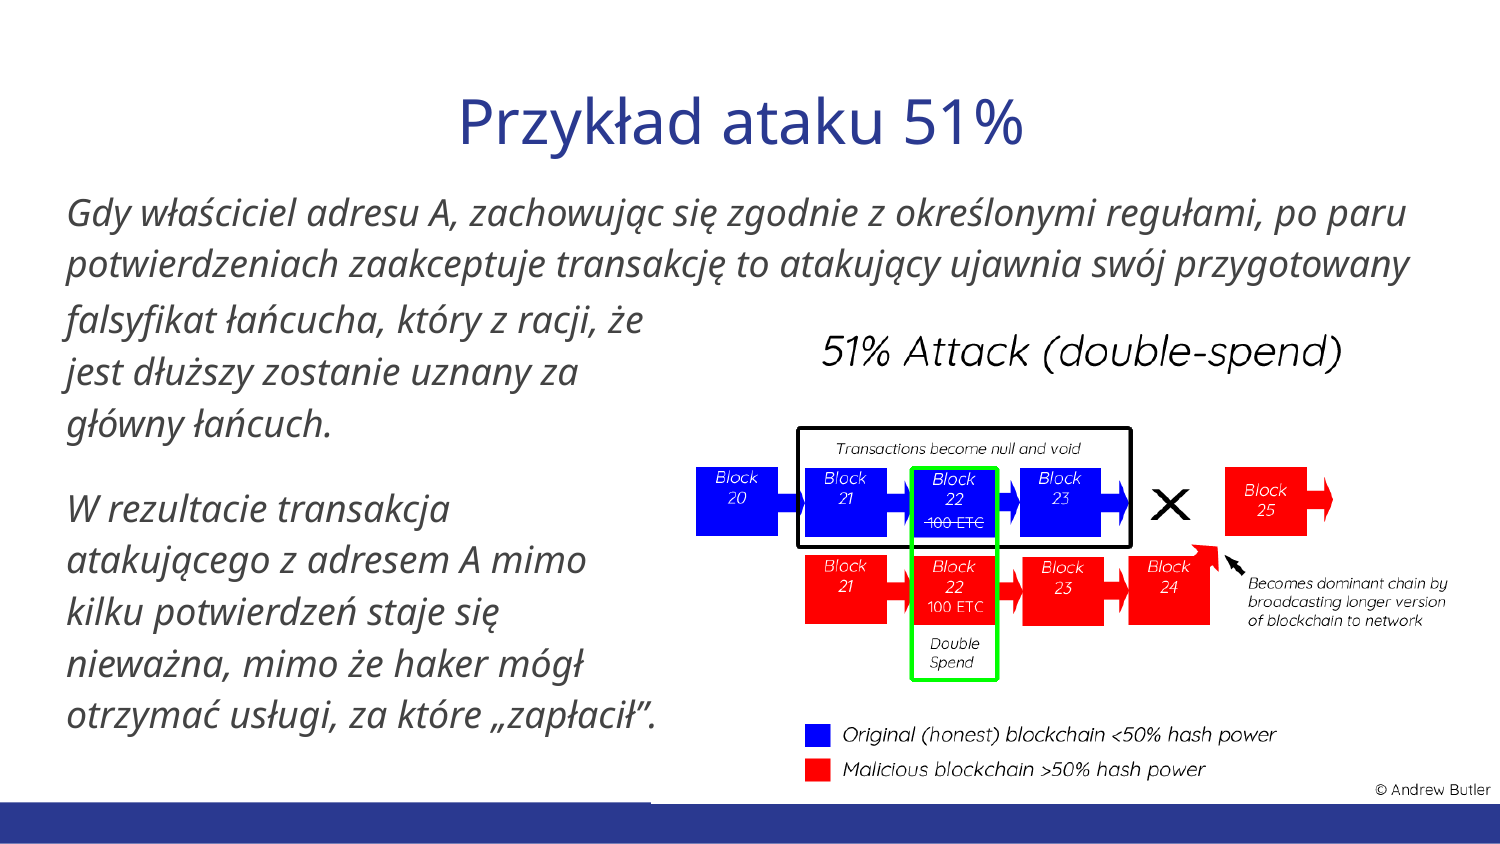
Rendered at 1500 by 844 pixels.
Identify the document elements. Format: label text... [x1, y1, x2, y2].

title Przykład ataku 51% [51, 67, 1449, 166]
list Gdy właściciel adresu A, zachowując się zgodnie z określonymi regułami, po paru potwierdzeniach zaakceptuje transakcję to atakujący ujawnia swój przygotowany [51, 166, 1449, 292]
picture [651, 294, 1500, 804]
text_box falsyfikat łańcucha, który z racji, że jest dłuższy zostanie uznany za główny łańcuch. W rezultacie transakcja atakującego z adresem A mimo kilku potwierdzeń staje się nieważna, mimo że haker mógł otrzymać usługi, za które „zapłacił”. [51, 274, 678, 756]
